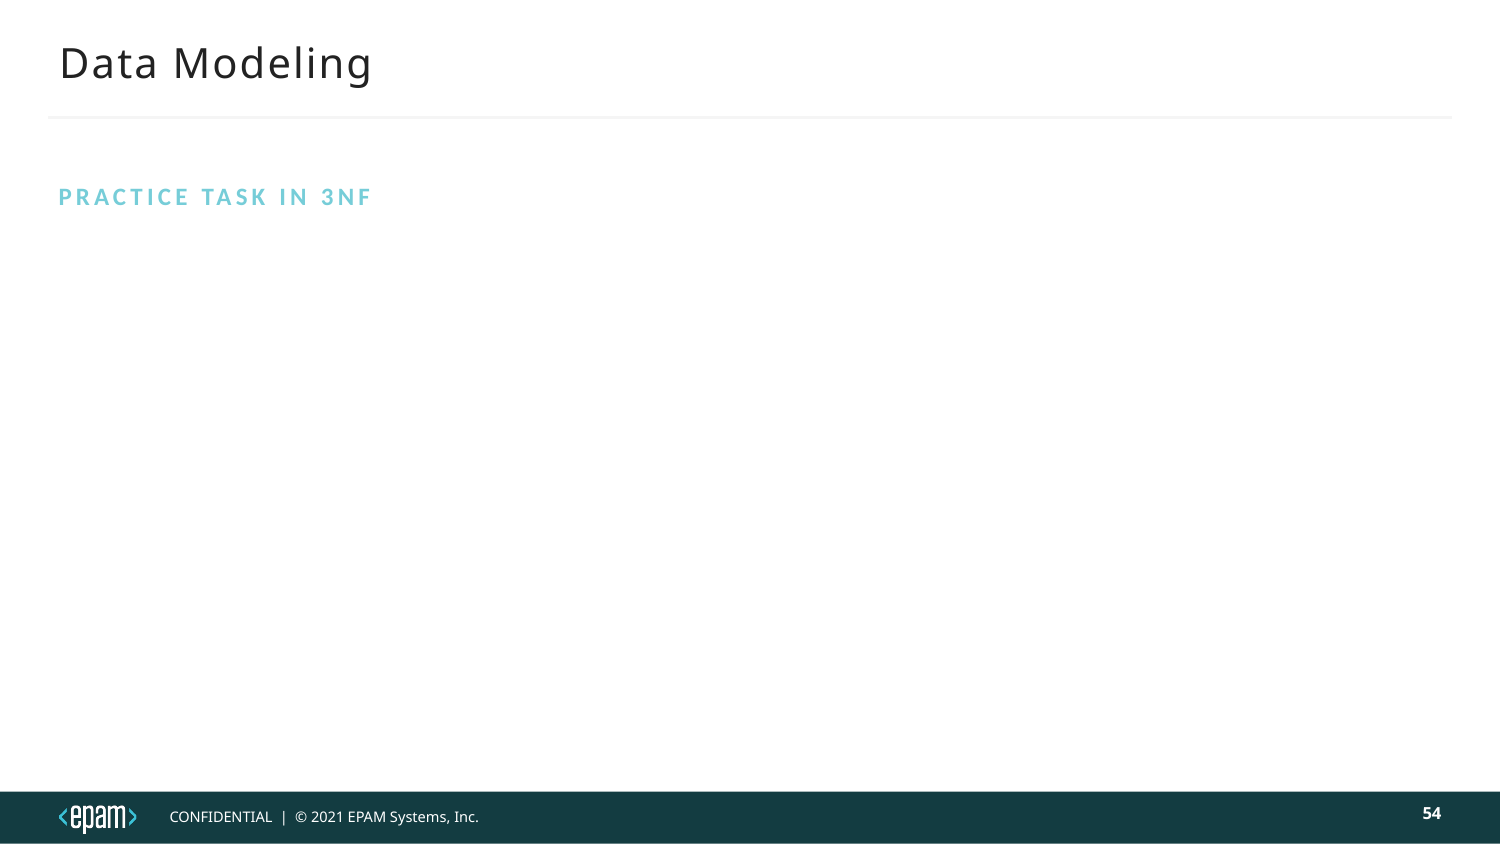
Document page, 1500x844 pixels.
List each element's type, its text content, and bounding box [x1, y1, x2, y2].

title Data Modeling [59, 37, 1442, 87]
list Practice Task in 3NF [58, 177, 1442, 234]
slide_number 54 [1216, 791, 1442, 844]
